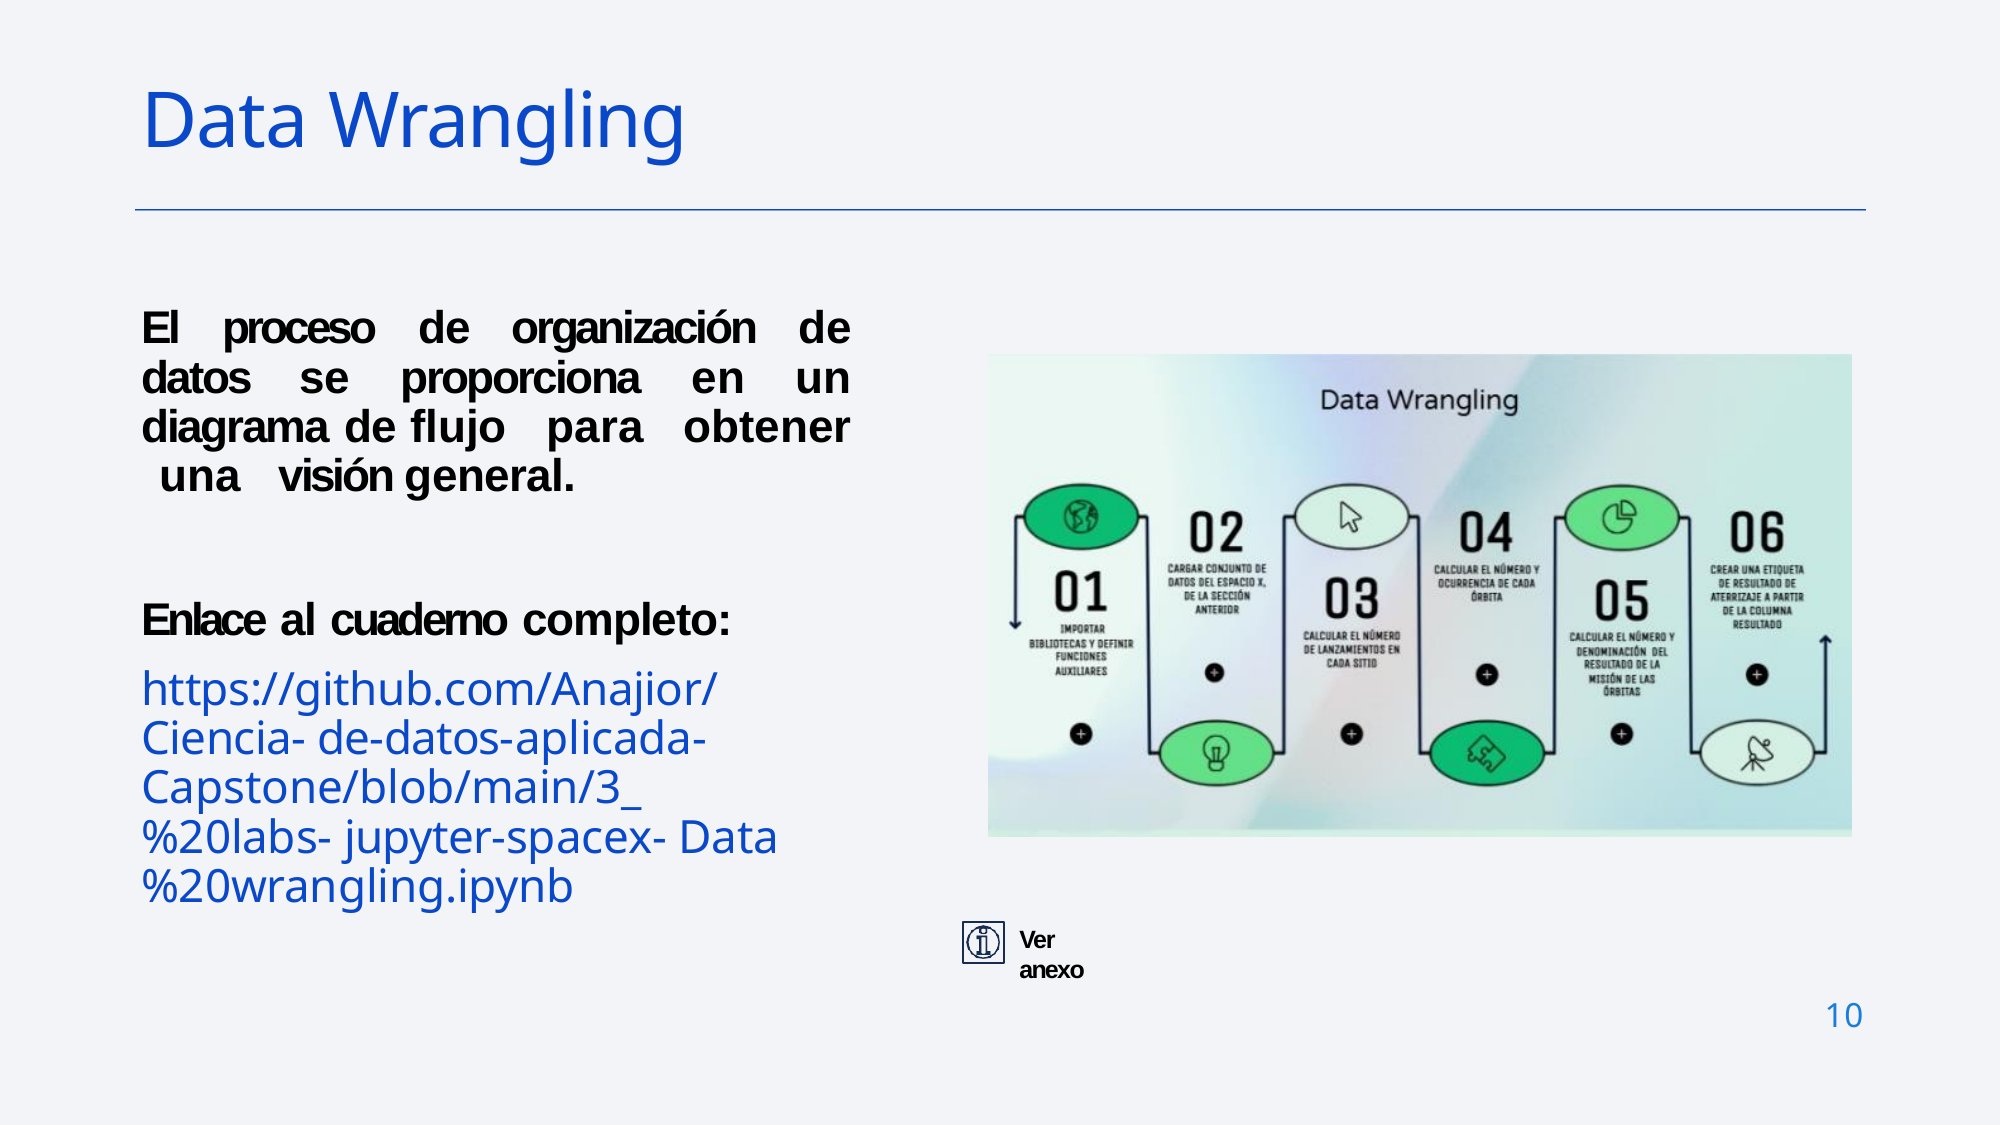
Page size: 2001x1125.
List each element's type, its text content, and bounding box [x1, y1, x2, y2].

slide_number 10 [1818, 1001, 1873, 1125]
picture [0, 0, 2000, 1125]
text_box Ver anexo [1017, 921, 1128, 984]
title Data Wrangling [139, 34, 1806, 259]
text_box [961, 920, 1006, 965]
text_box El proceso de organización de datos se proporciona en un diagrama de flujo para obtener una visión general. Enlace al cuaderno completo: https://github.com/Anajior/Ciencia- de-datos-aplicada- Capstone/blob/main/3_%20labs- jupyter-spacex- Data%20wrangling.ipynb [139, 296, 853, 913]
